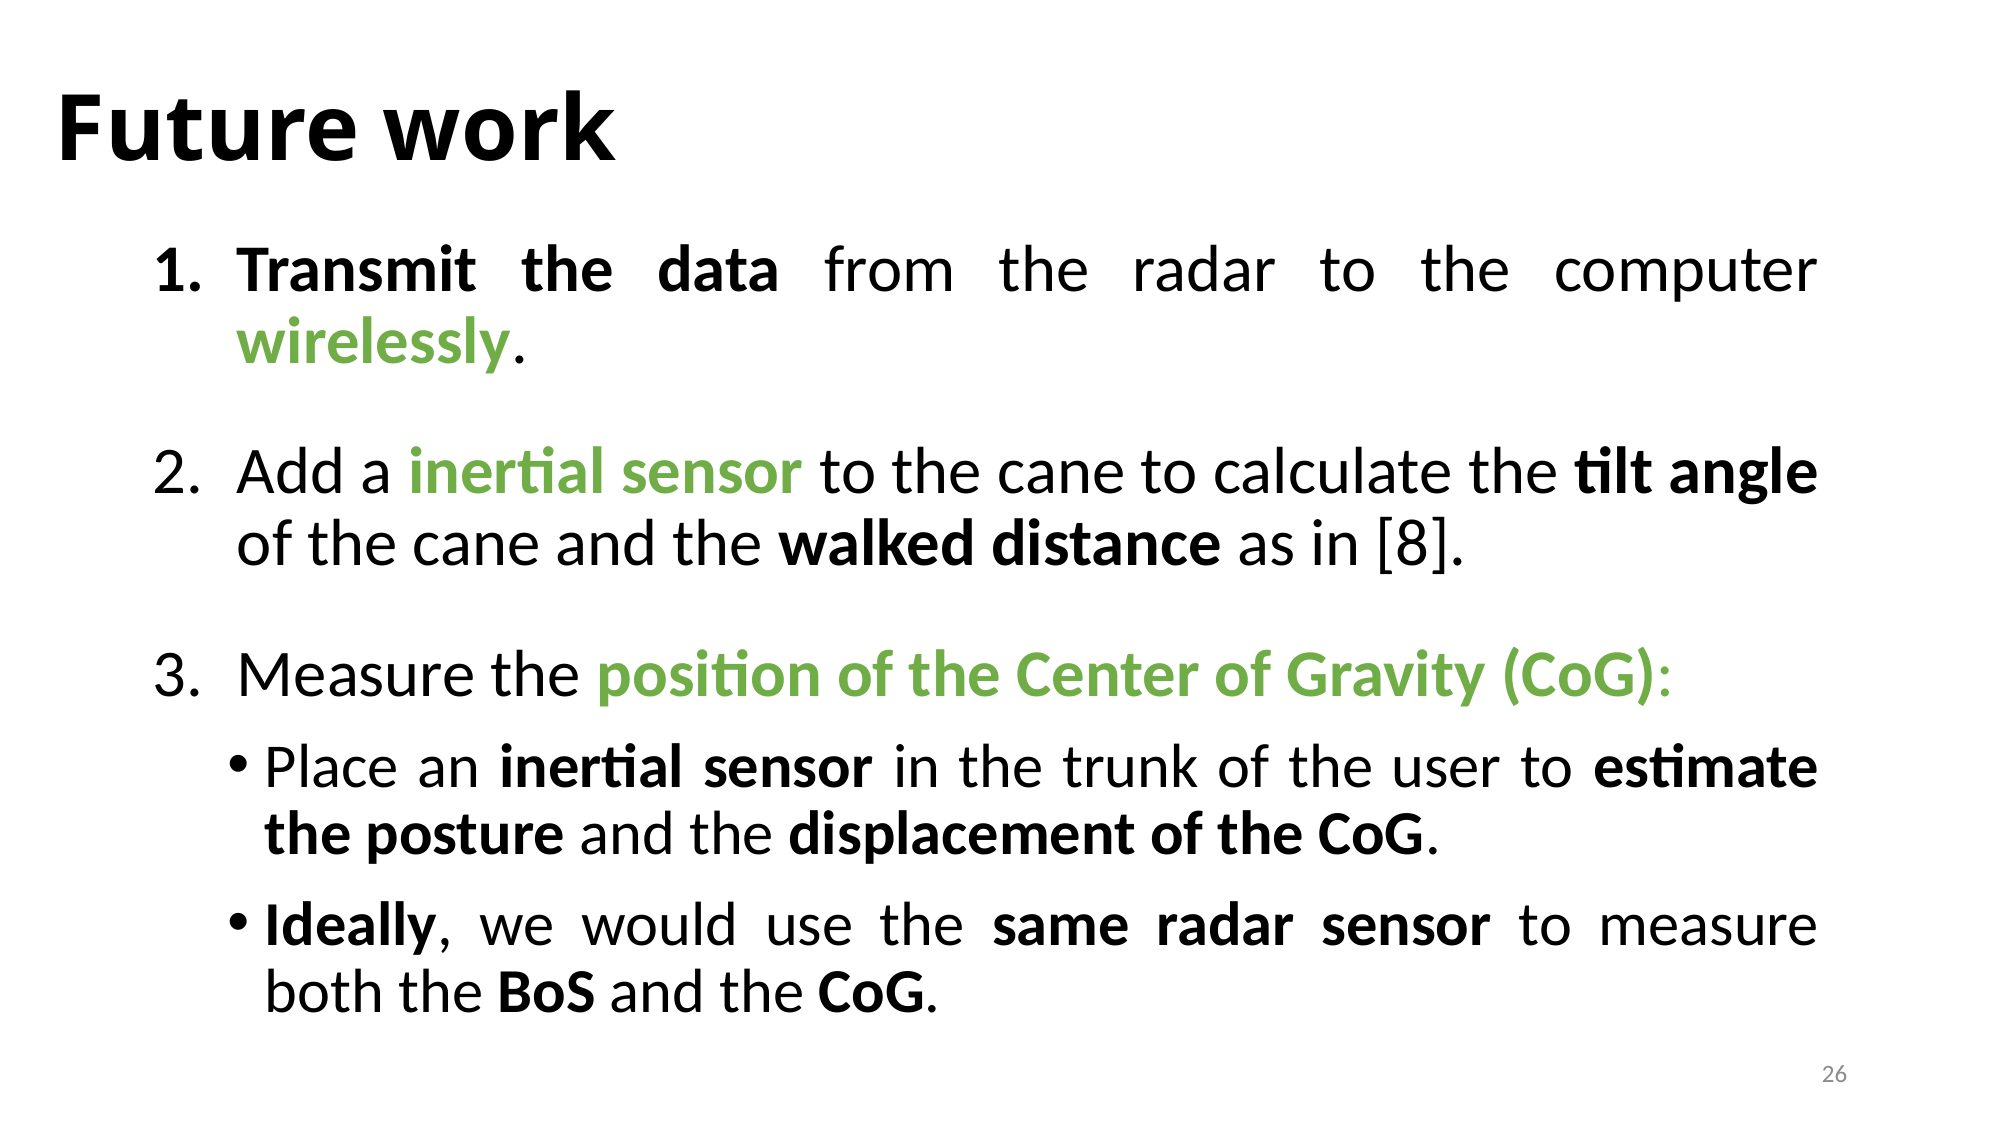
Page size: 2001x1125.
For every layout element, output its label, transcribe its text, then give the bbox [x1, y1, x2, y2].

list Transmit the data from the radar to the computer wirelessly. Add a inertial sensor to the cane to calculate the tilt angle of the cane and the walked distance as in [8]. Measure the position of the Center of Gravity (CoG): Place an inertial sensor in the trunk of the user to estimate the posture and the displacement of the CoG. Ideally, we would use the same radar sensor to measure both the BoS and the CoG. [137, 225, 1835, 1057]
title Future work [39, 22, 1765, 240]
slide_number 26 [1412, 1042, 1863, 1103]
